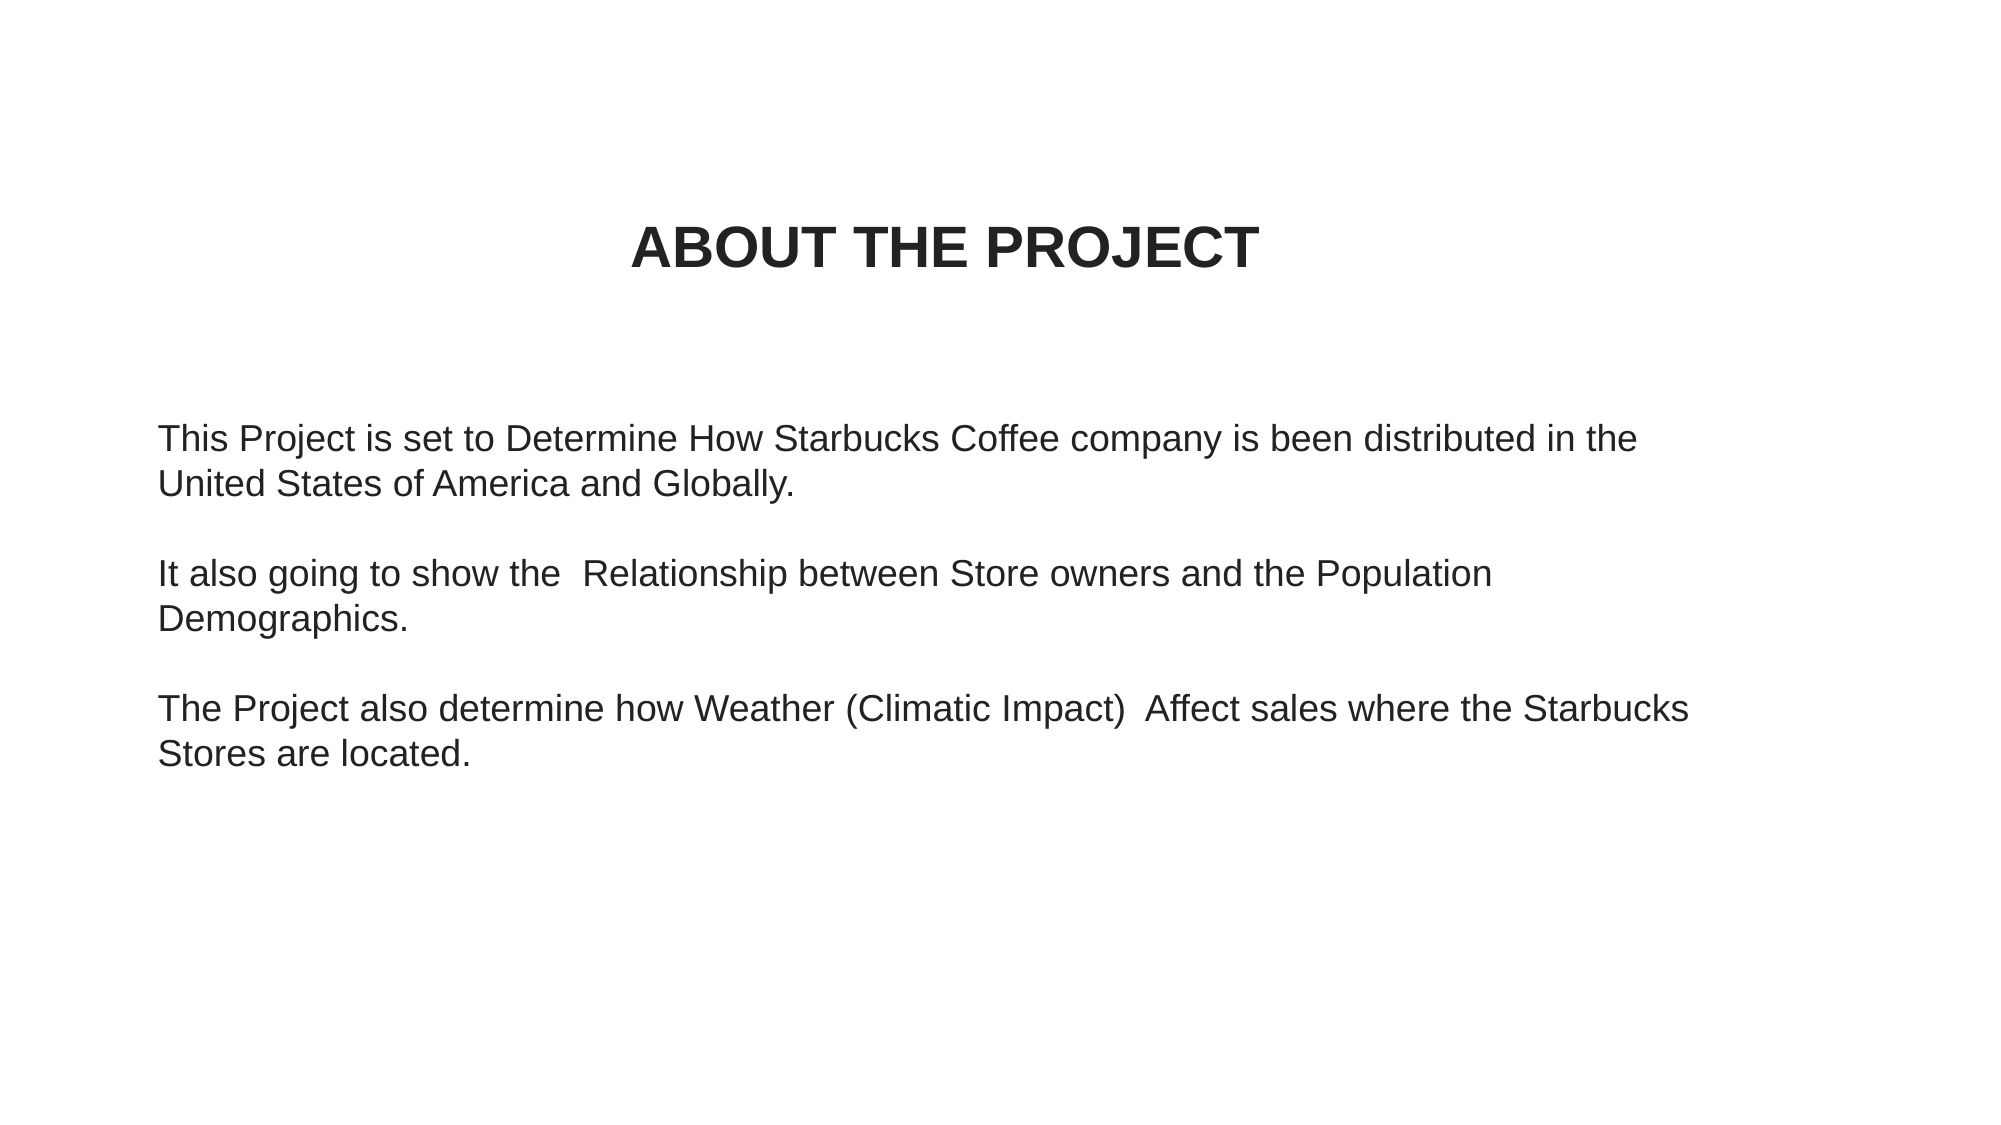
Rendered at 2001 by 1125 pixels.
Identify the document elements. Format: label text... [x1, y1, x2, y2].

text_box ABOUT THE PROJECT This Project is set to Determine How Starbucks Coffee company is been distributed in the United States of America and Globally. It also going to show the Relationship between Store owners and the Population Demographics. The Project also determine how Weather (Climatic Impact) Affect sales where the Starbucks Stores are located. [142, 201, 1748, 987]
